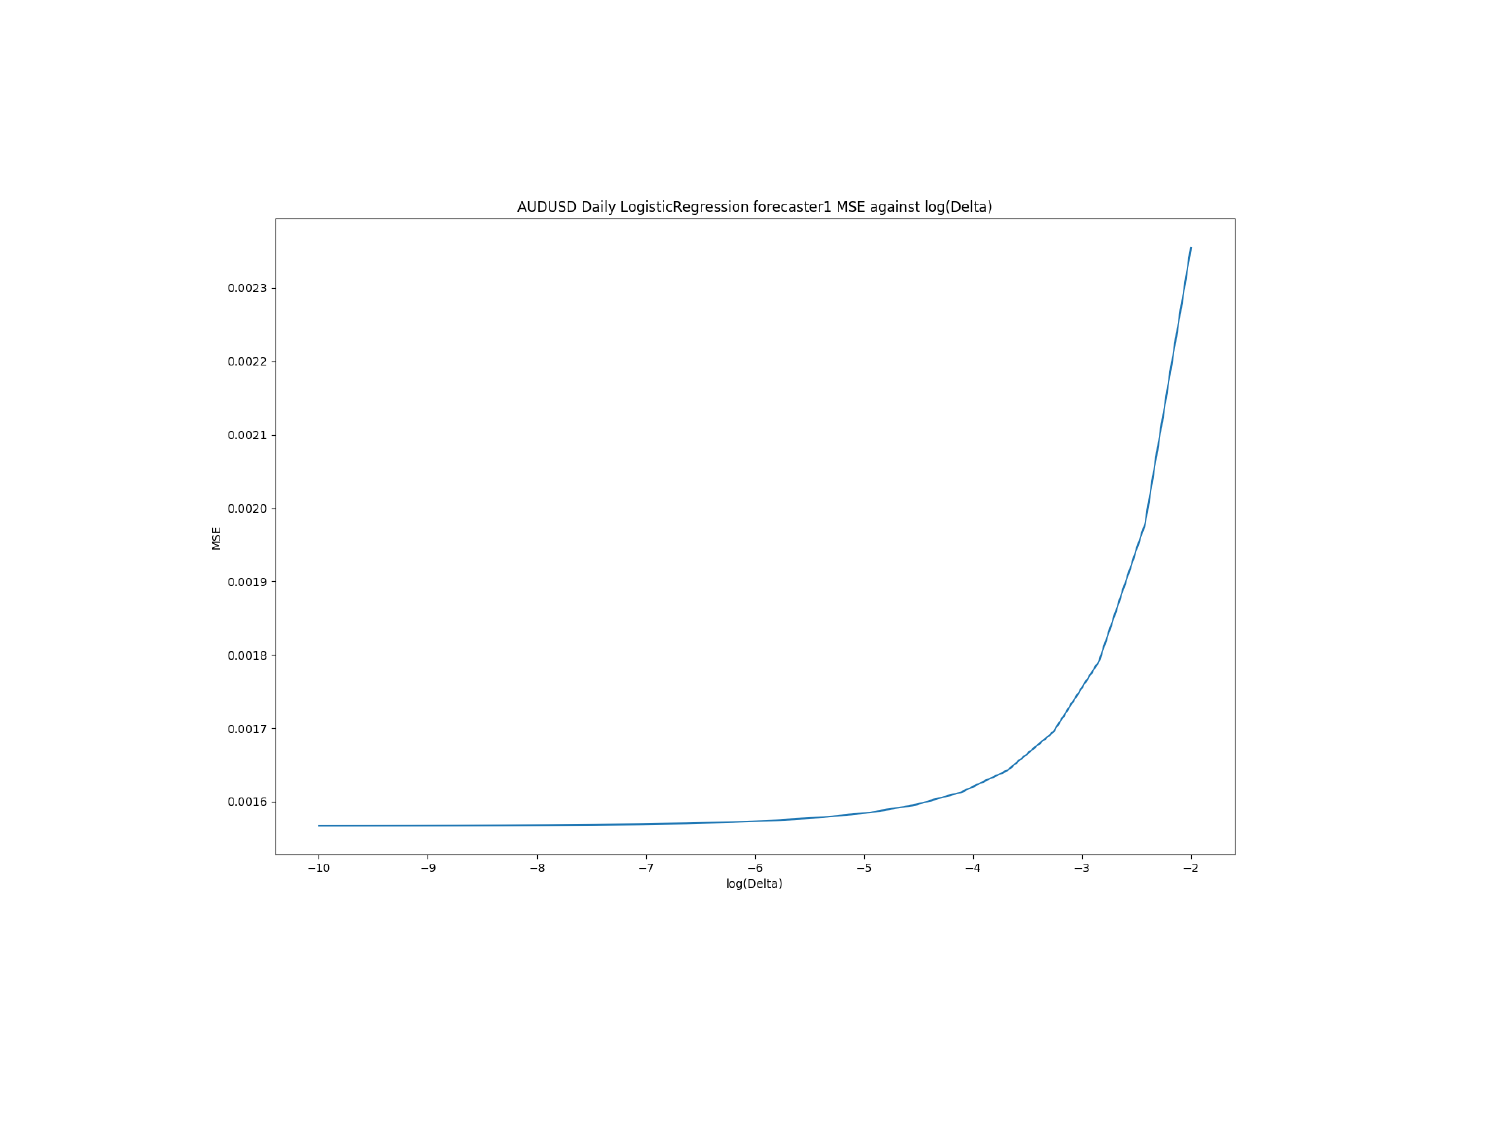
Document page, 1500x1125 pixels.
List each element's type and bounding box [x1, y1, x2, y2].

picture [119, 119, 1358, 946]
